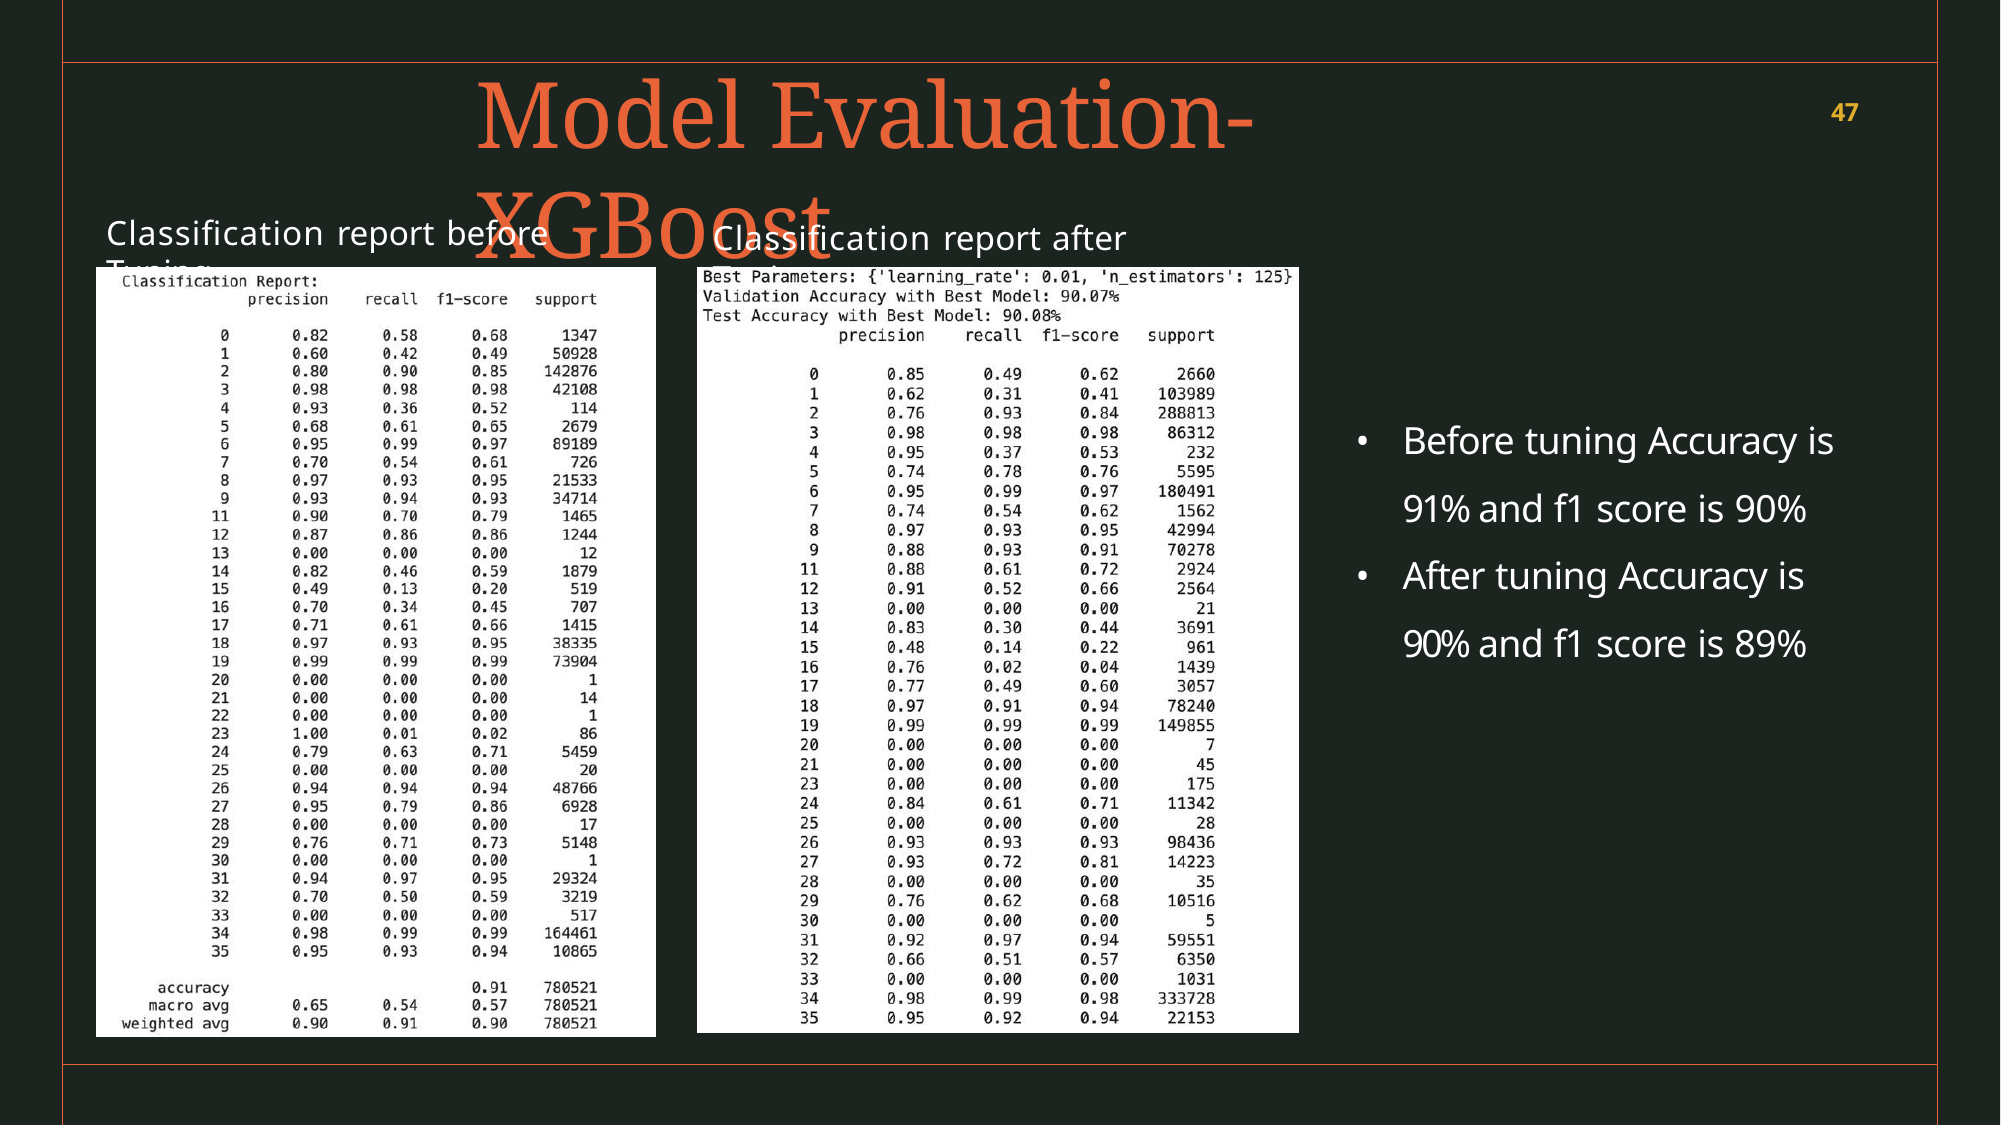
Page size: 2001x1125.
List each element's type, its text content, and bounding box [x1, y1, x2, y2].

title Model Evaluation- XGBoost [473, 54, 1577, 277]
picture [697, 267, 1300, 1033]
picture [96, 267, 657, 1037]
text_box Classification report before Tuning [104, 209, 646, 265]
text_box Before tuning Accuracy is 91% and f1 score is 90% After tuning Accuracy is 90% and f1 score is 89% [1353, 392, 1876, 665]
text_box Classification report after Tuning [710, 214, 1226, 265]
text_box 47 [1829, 93, 1869, 126]
